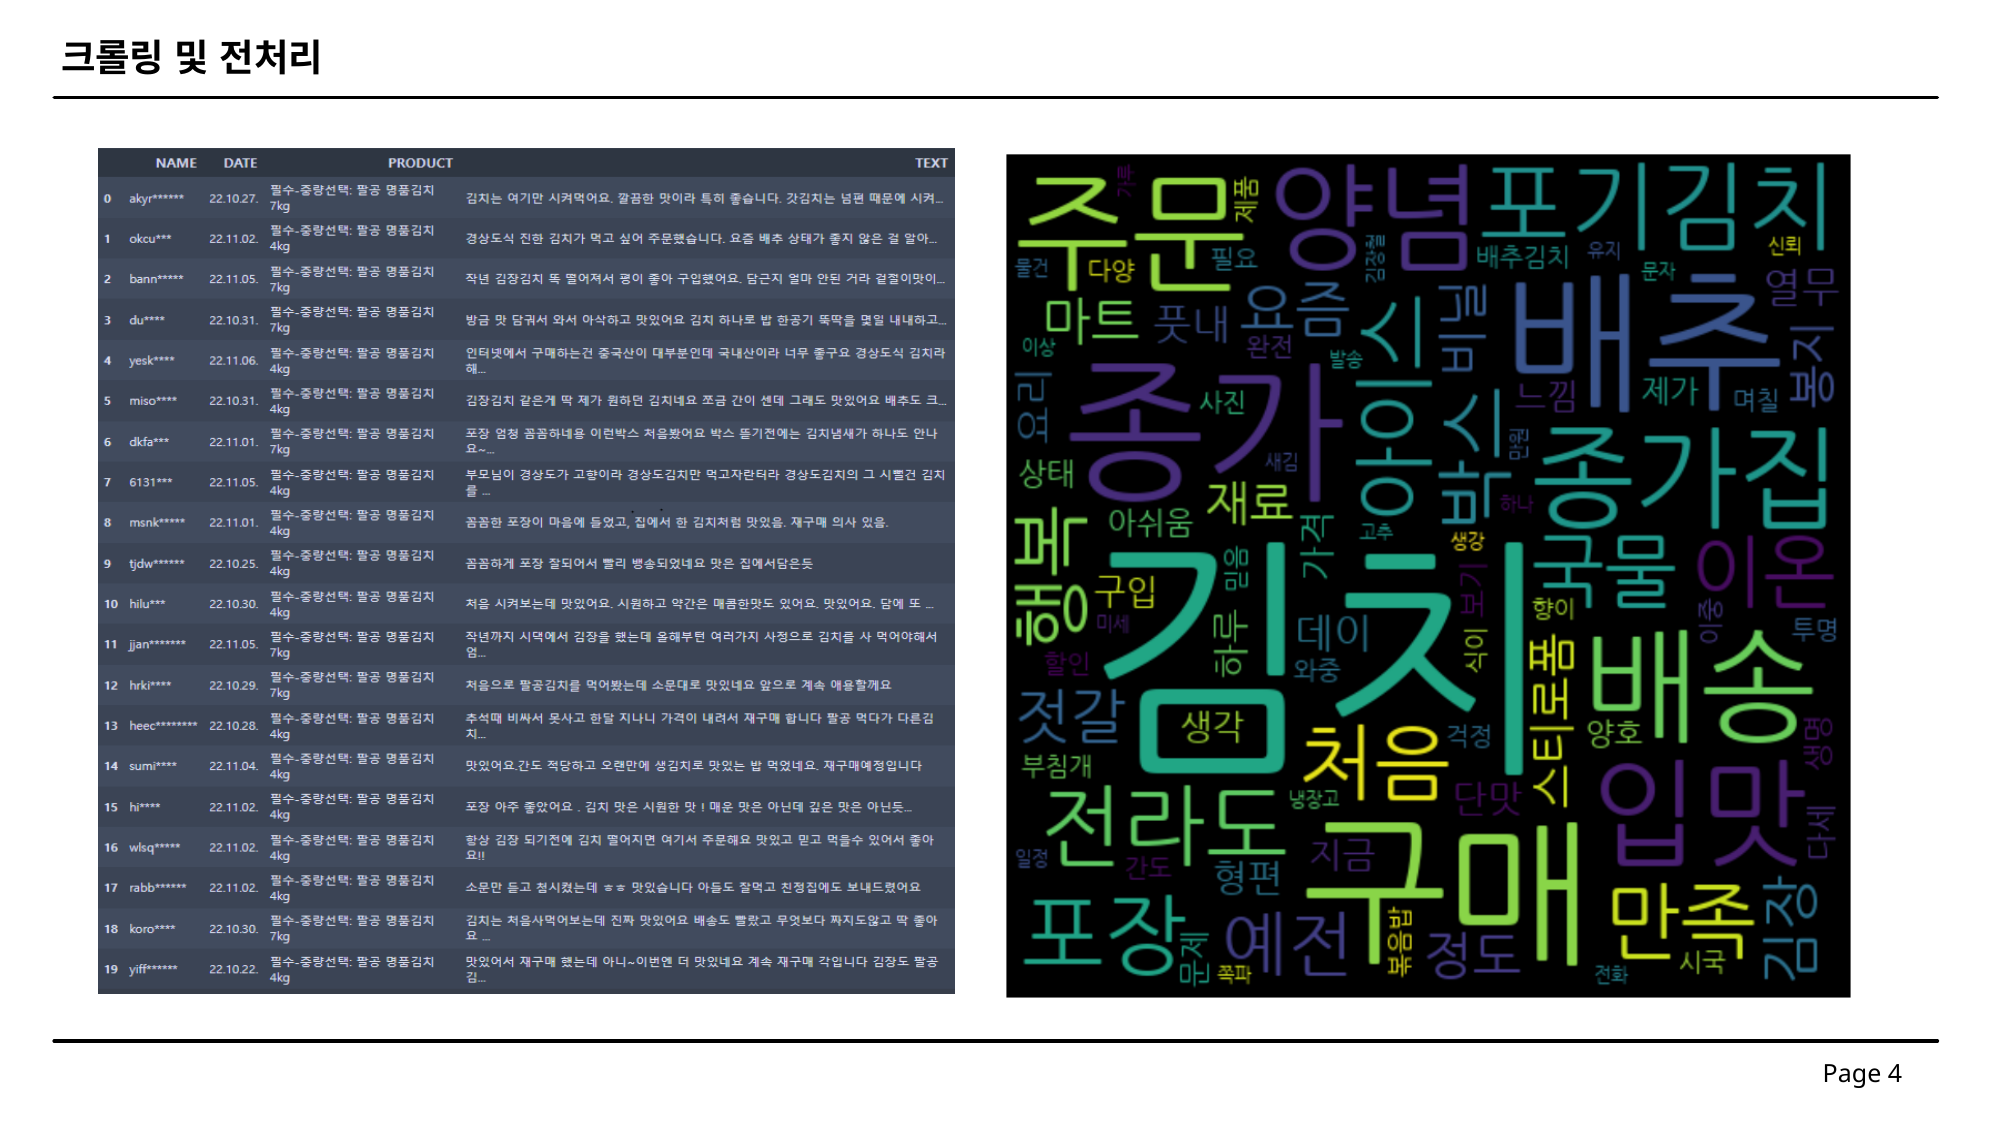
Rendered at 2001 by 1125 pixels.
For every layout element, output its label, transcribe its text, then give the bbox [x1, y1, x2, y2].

picture [98, 148, 955, 994]
text_box 크롤링 및 전처리 [46, 0, 443, 218]
picture [999, 148, 1857, 1005]
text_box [54, 97, 1938, 1041]
